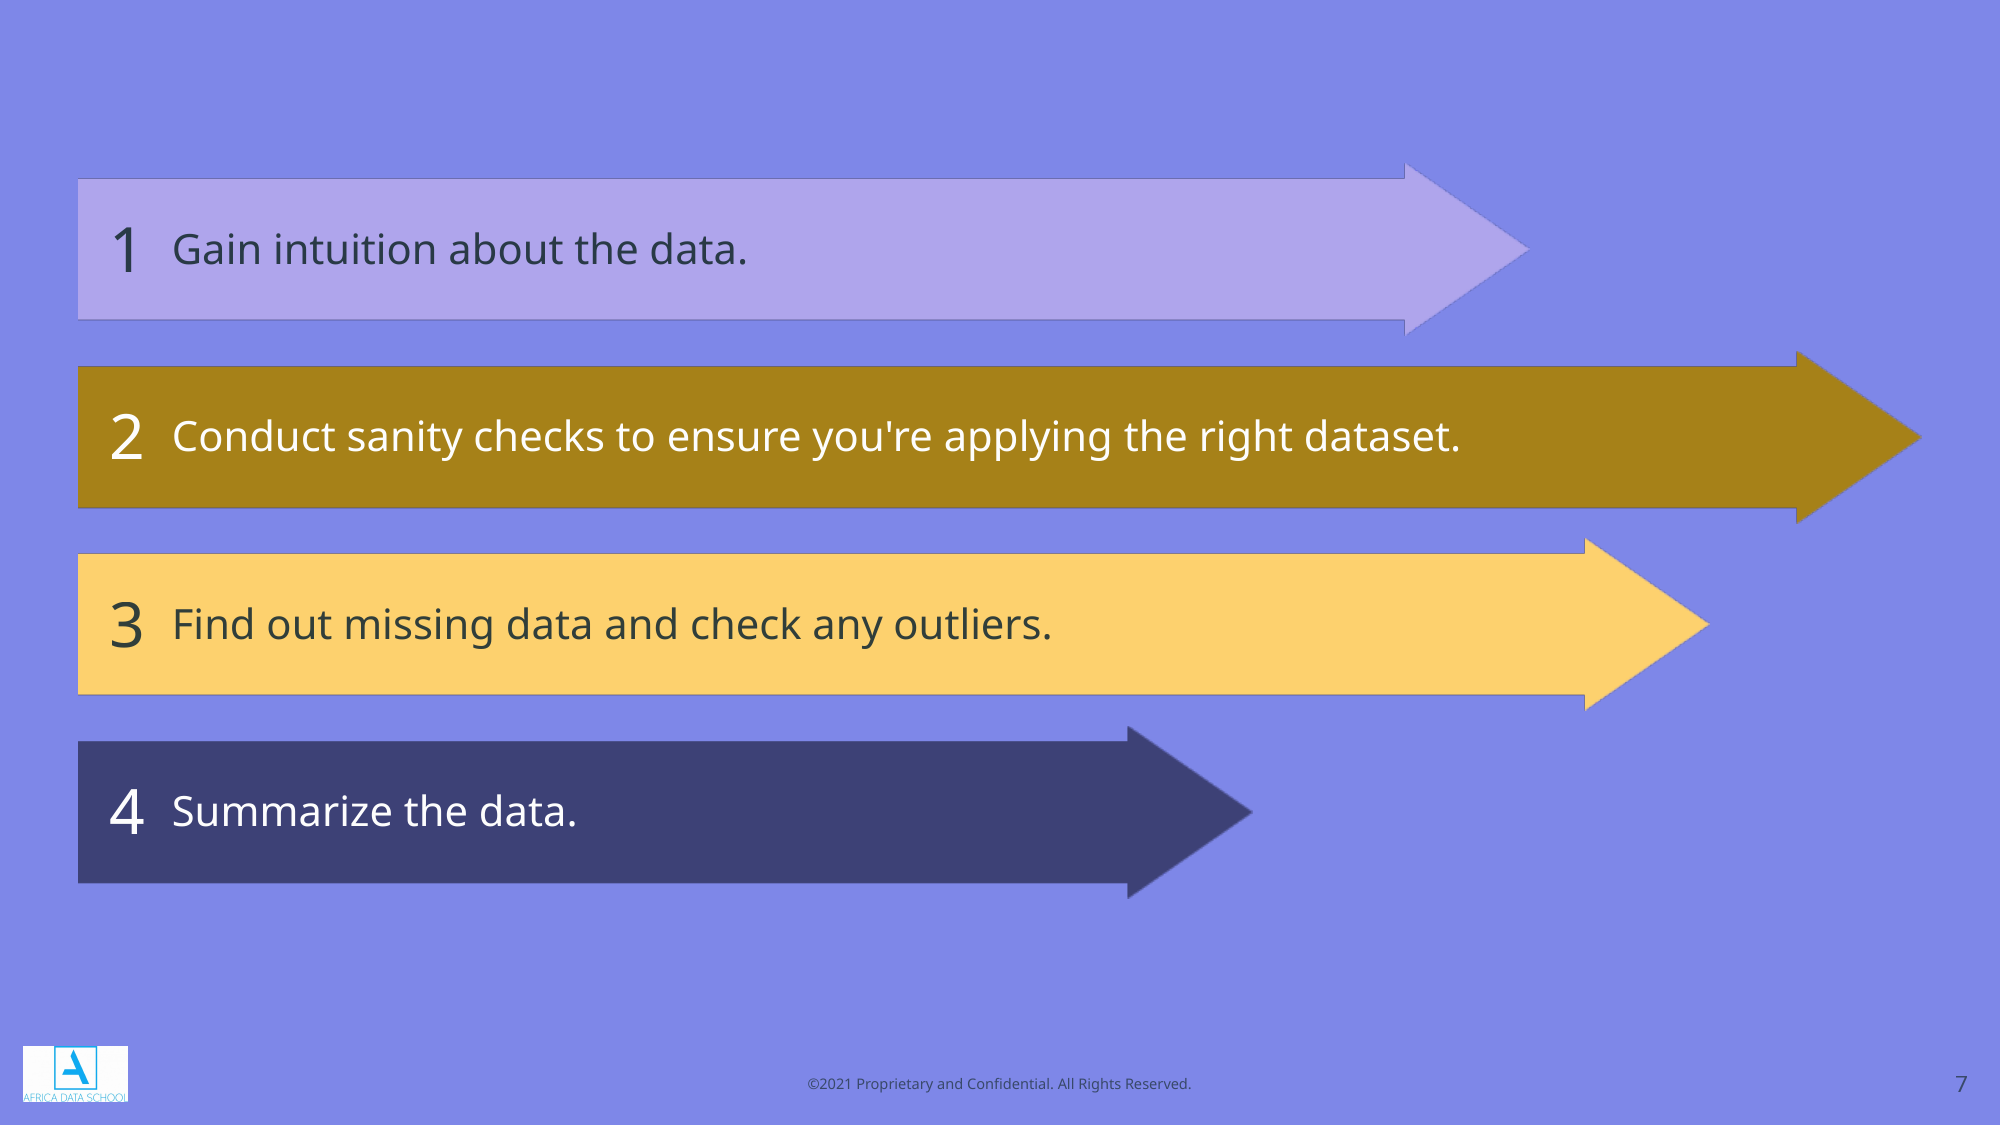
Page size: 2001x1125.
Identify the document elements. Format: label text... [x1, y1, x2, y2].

picture [77, 726, 1253, 899]
text_box 7 [1892, 1041, 1969, 1125]
picture [77, 538, 1710, 711]
picture [77, 163, 1531, 336]
picture [23, 1046, 128, 1102]
text_box ©2021 Proprietary and Confidential. All Rights Reserved. [171, 1041, 1828, 1125]
picture [77, 351, 1922, 524]
